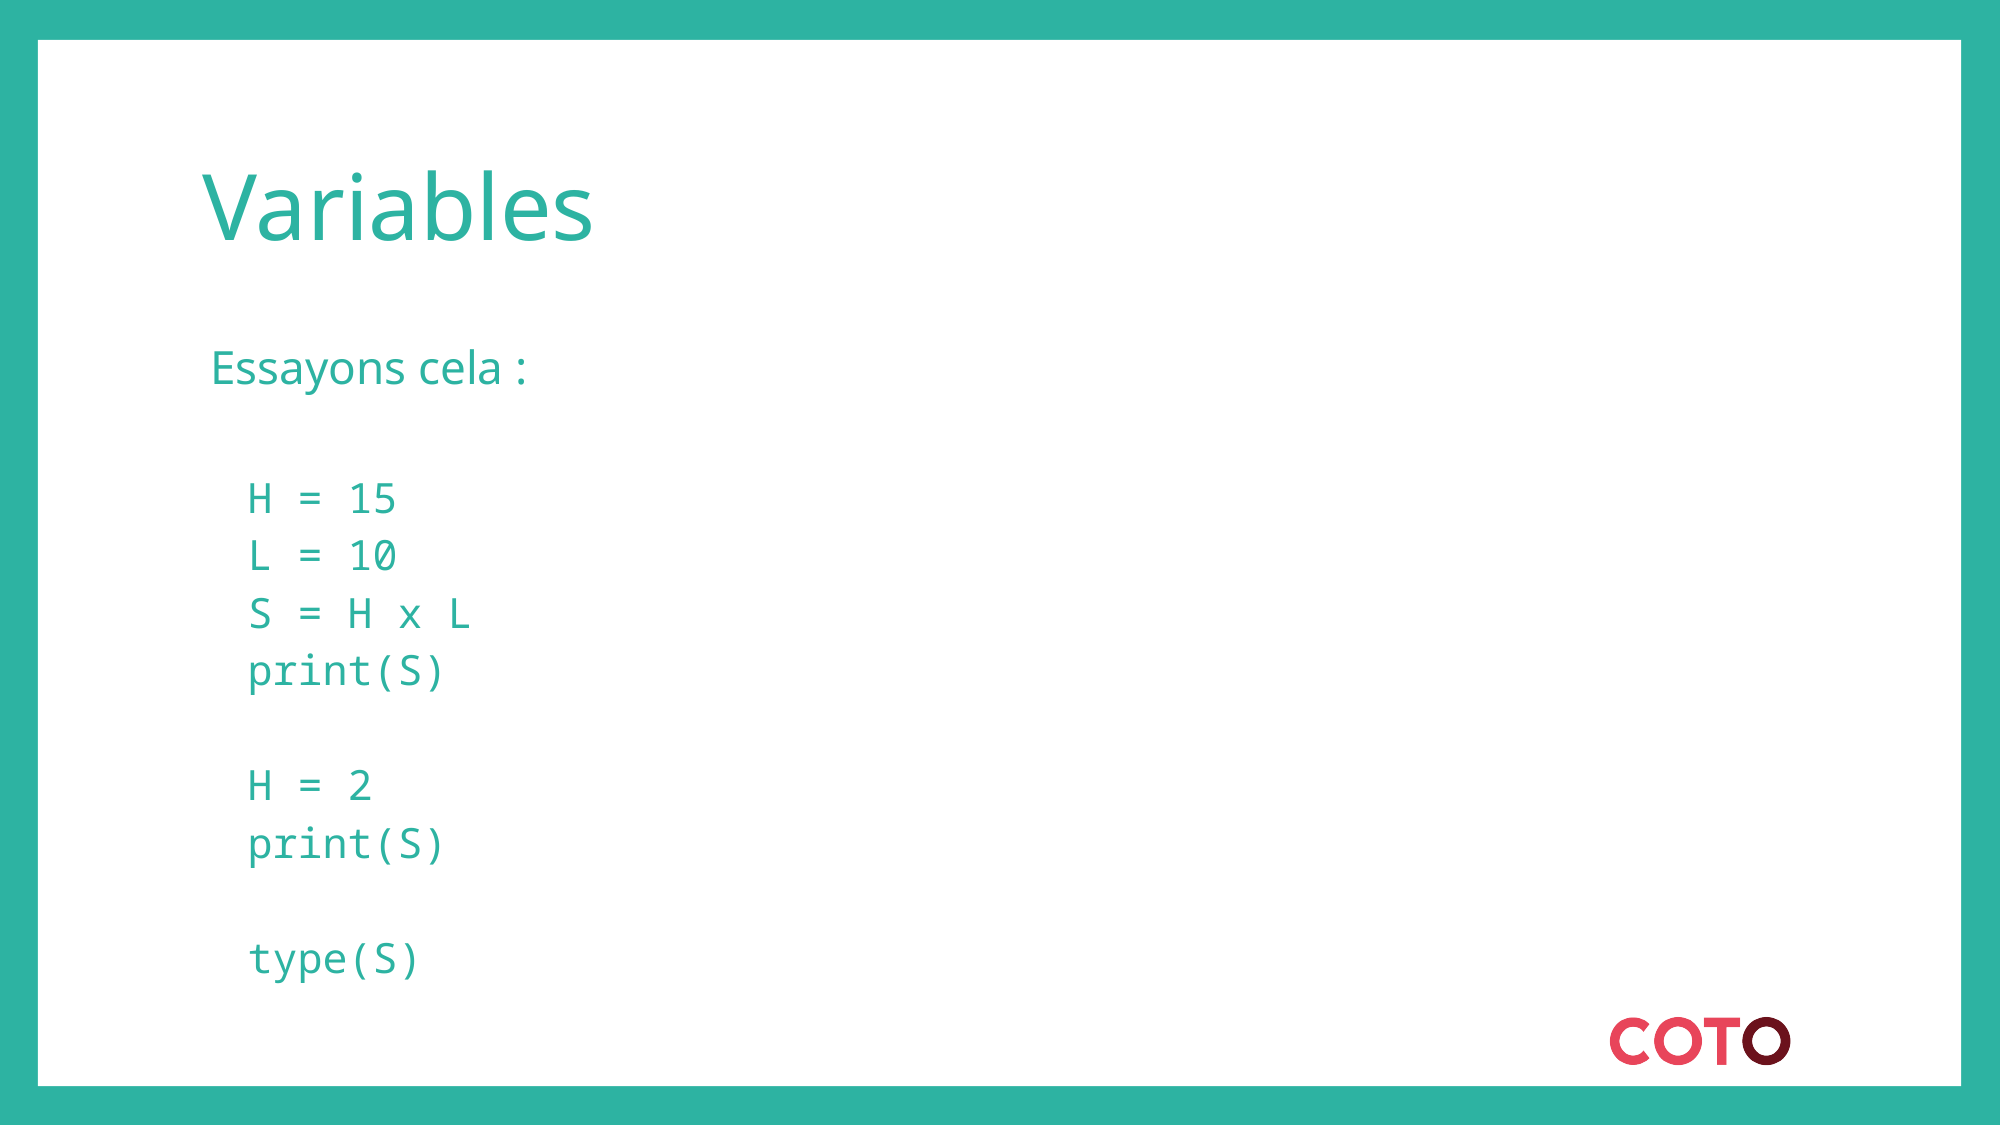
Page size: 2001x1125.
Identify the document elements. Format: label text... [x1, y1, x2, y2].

list Essayons cela : H = 15 L = 10 S = H x L print(S) H = 2 print(S) type(S) [187, 337, 1808, 1000]
picture [1592, 1000, 1808, 1083]
title Variables [187, 99, 1808, 323]
